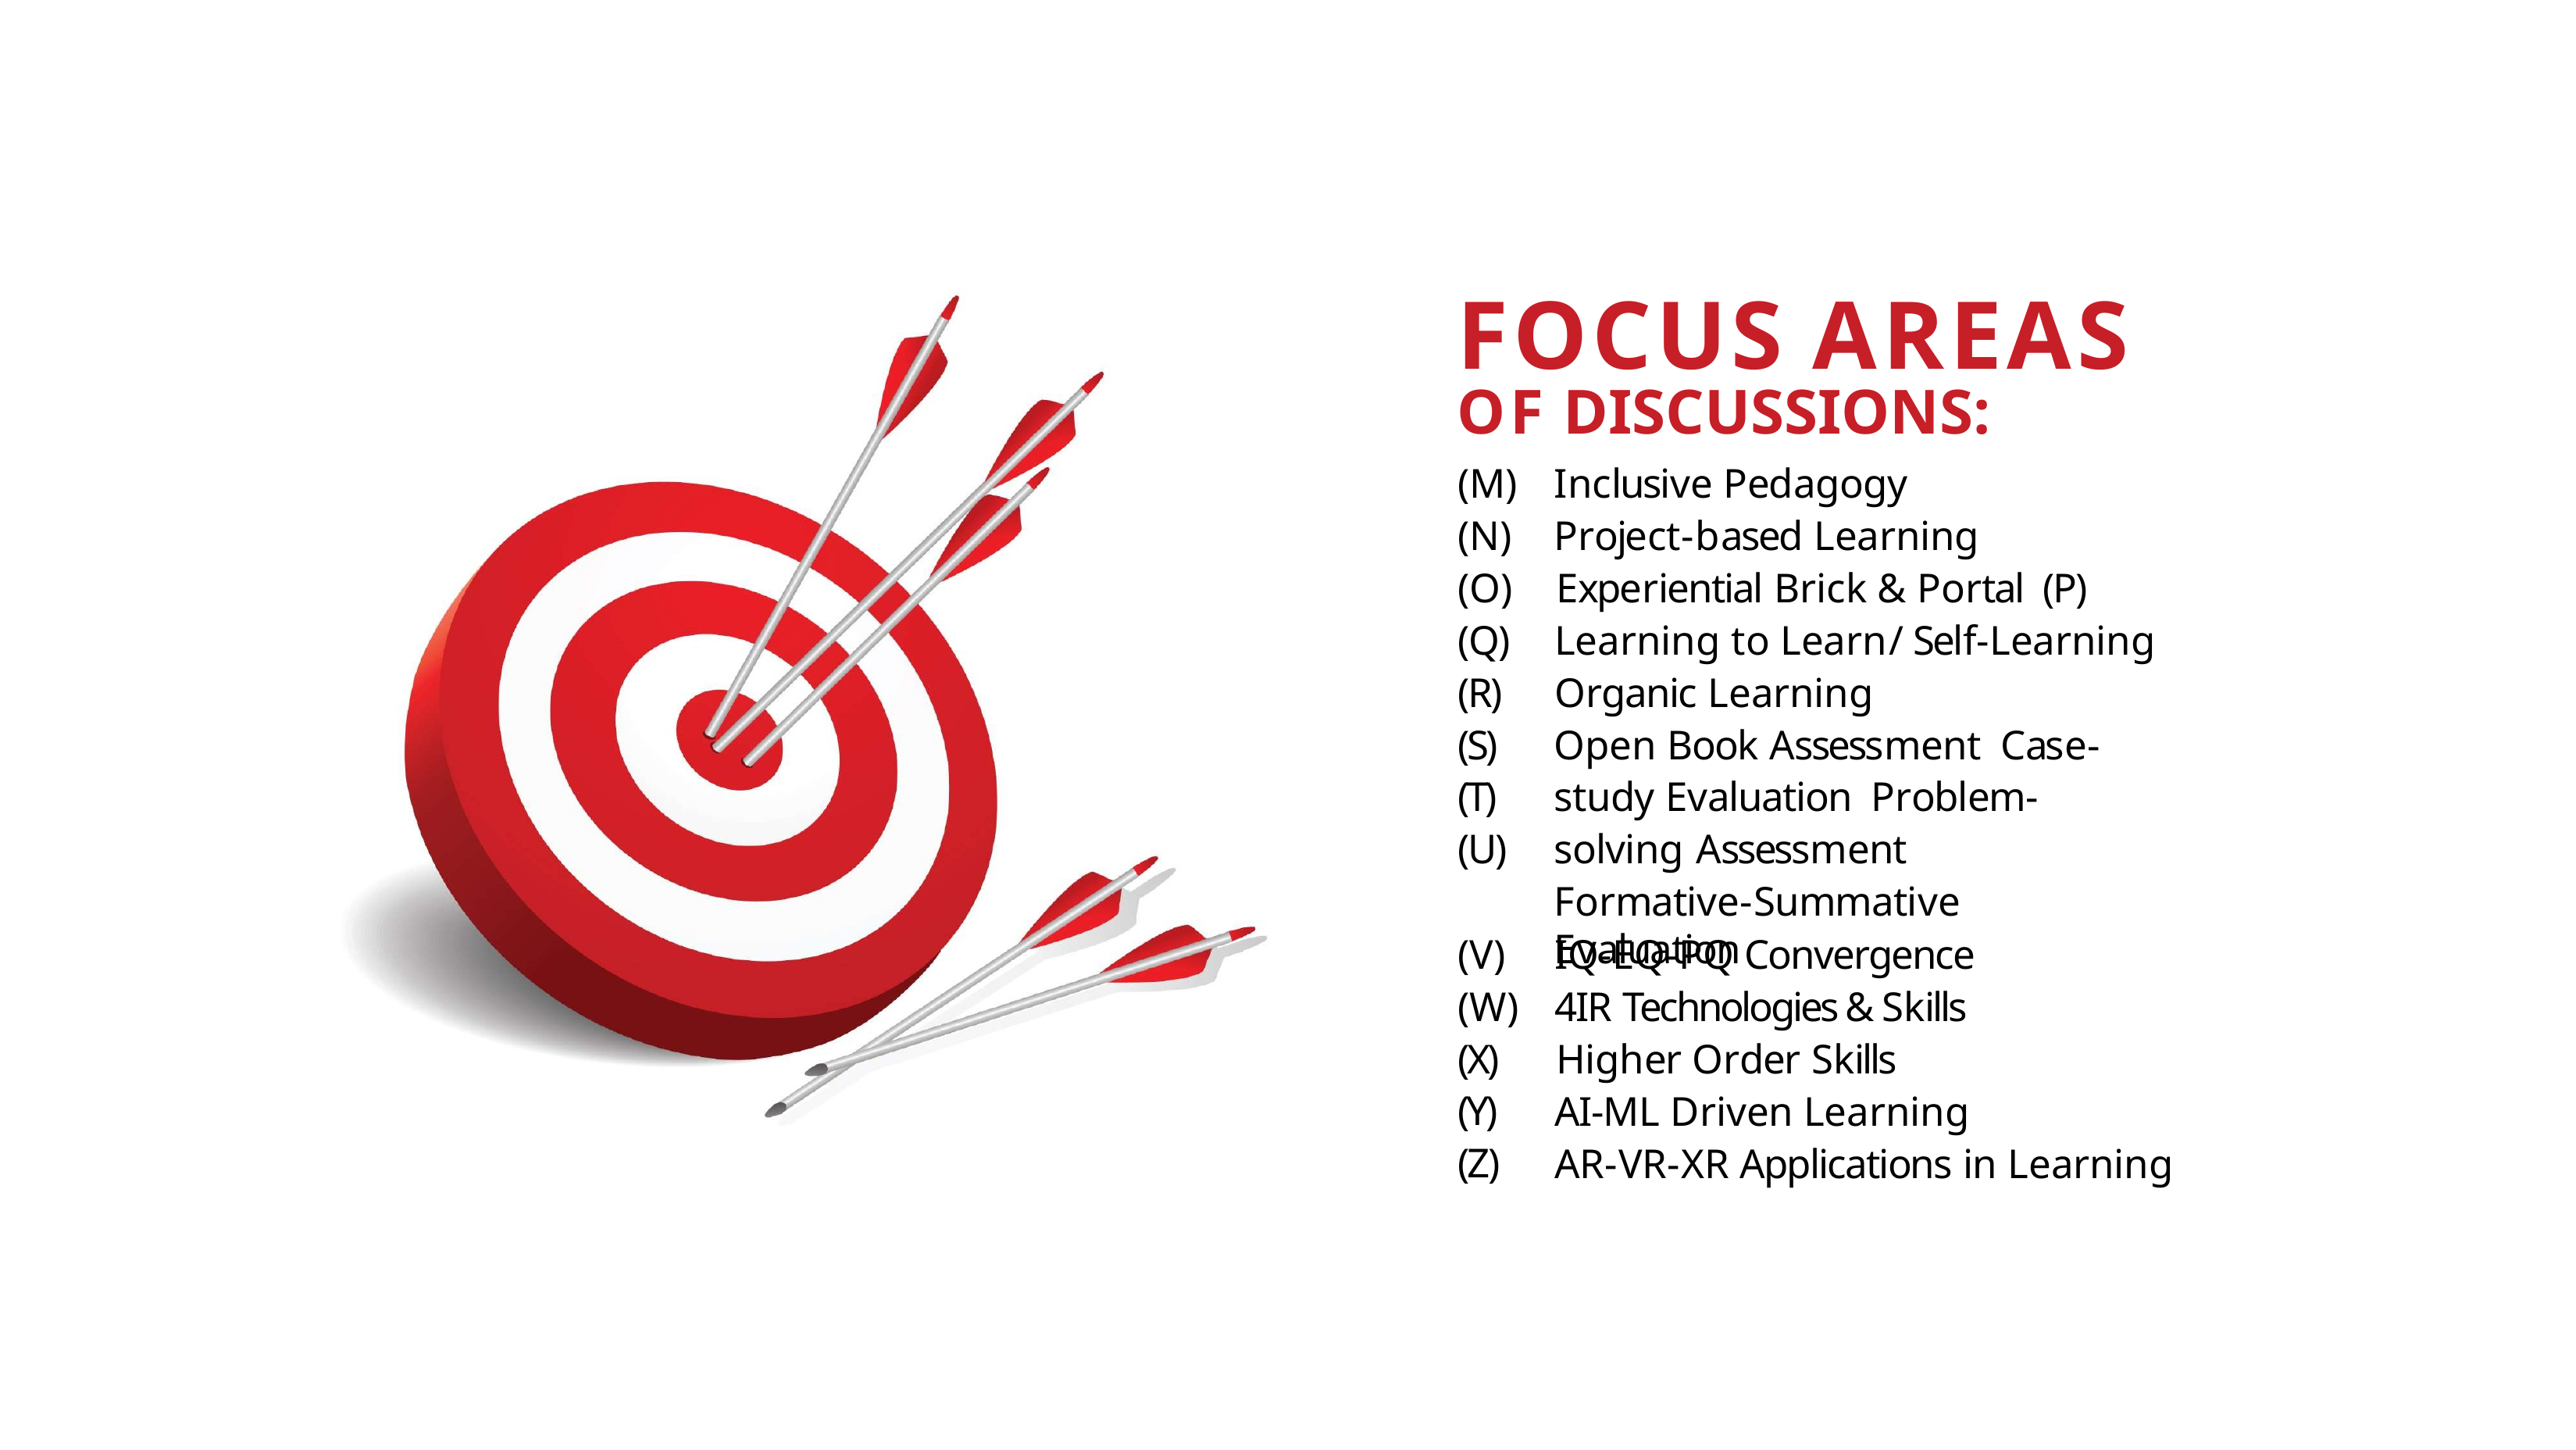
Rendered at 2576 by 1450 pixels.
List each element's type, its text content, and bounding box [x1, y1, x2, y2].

text_box Open Book Assessment Case-study Evaluation Problem-solving Assessment Formative-Summative Evaluation [1553, 713, 2242, 972]
text_box Learning to Learn/ Self-Learning Organic Learning [2089, 609, 2214, 713]
text_box AI-ML Driven Learning AR-VR-XR Applications in Learning [1553, 1080, 2265, 1187]
text_box IQ-EQ-PQ Convergence 4IR Technologies & Skills [1456, 923, 2118, 1030]
text_box OF DISCUSSIONS: Inclusive Pedagogy Project-based Learning [1455, 352, 2034, 559]
text_box (X) Higher Order Skills (Y) (Z) [1456, 1027, 1940, 1186]
text_box (O) Experiential Brick & Portal (P) (Q) (R) (S) (T) (U) [1456, 556, 2089, 923]
title FOCUS AREAS [1455, 273, 2167, 518]
picture [340, 290, 1269, 1127]
